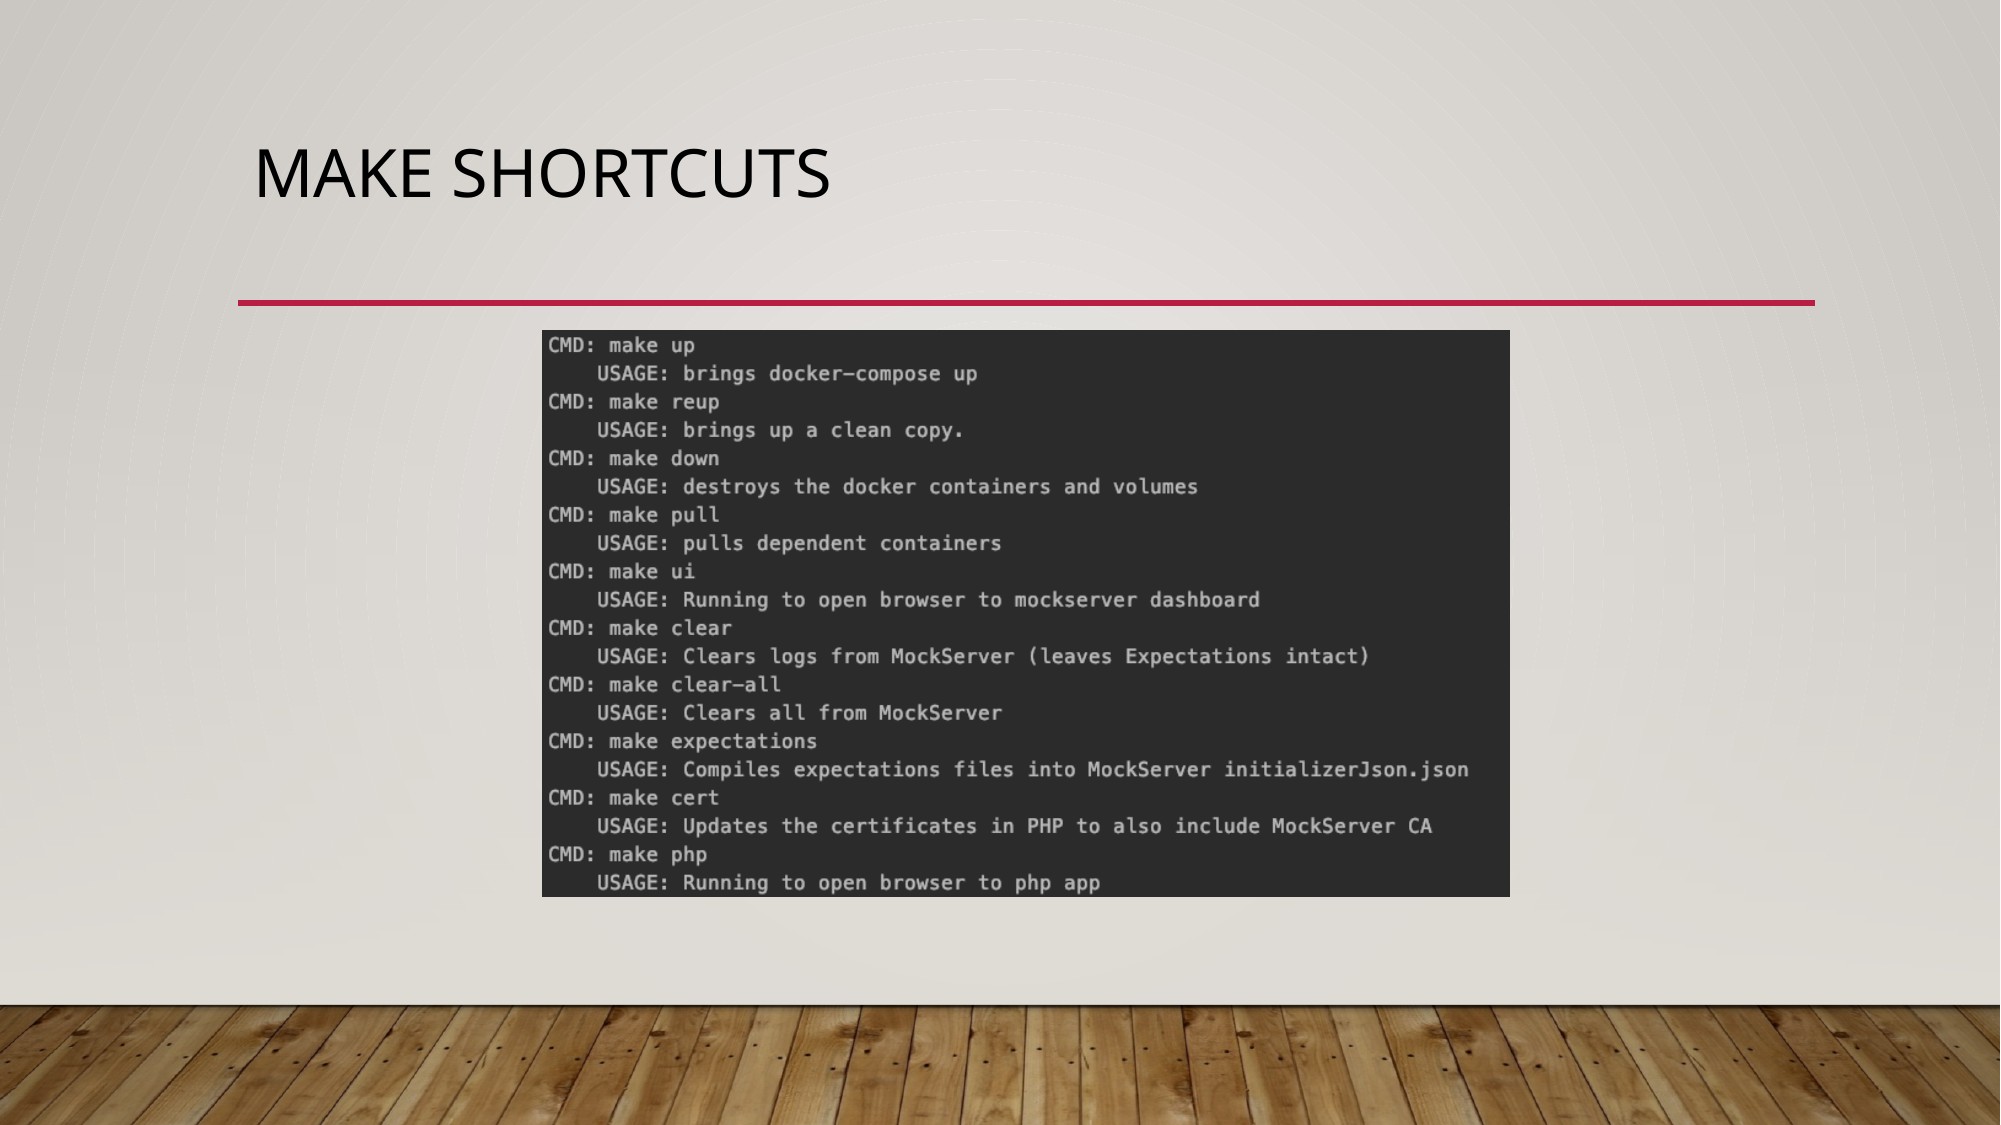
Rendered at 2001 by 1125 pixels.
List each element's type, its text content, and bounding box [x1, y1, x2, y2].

picture [0, 1005, 2000, 1125]
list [541, 330, 1510, 897]
title MAKE SHORTCUTS [238, 131, 1814, 305]
